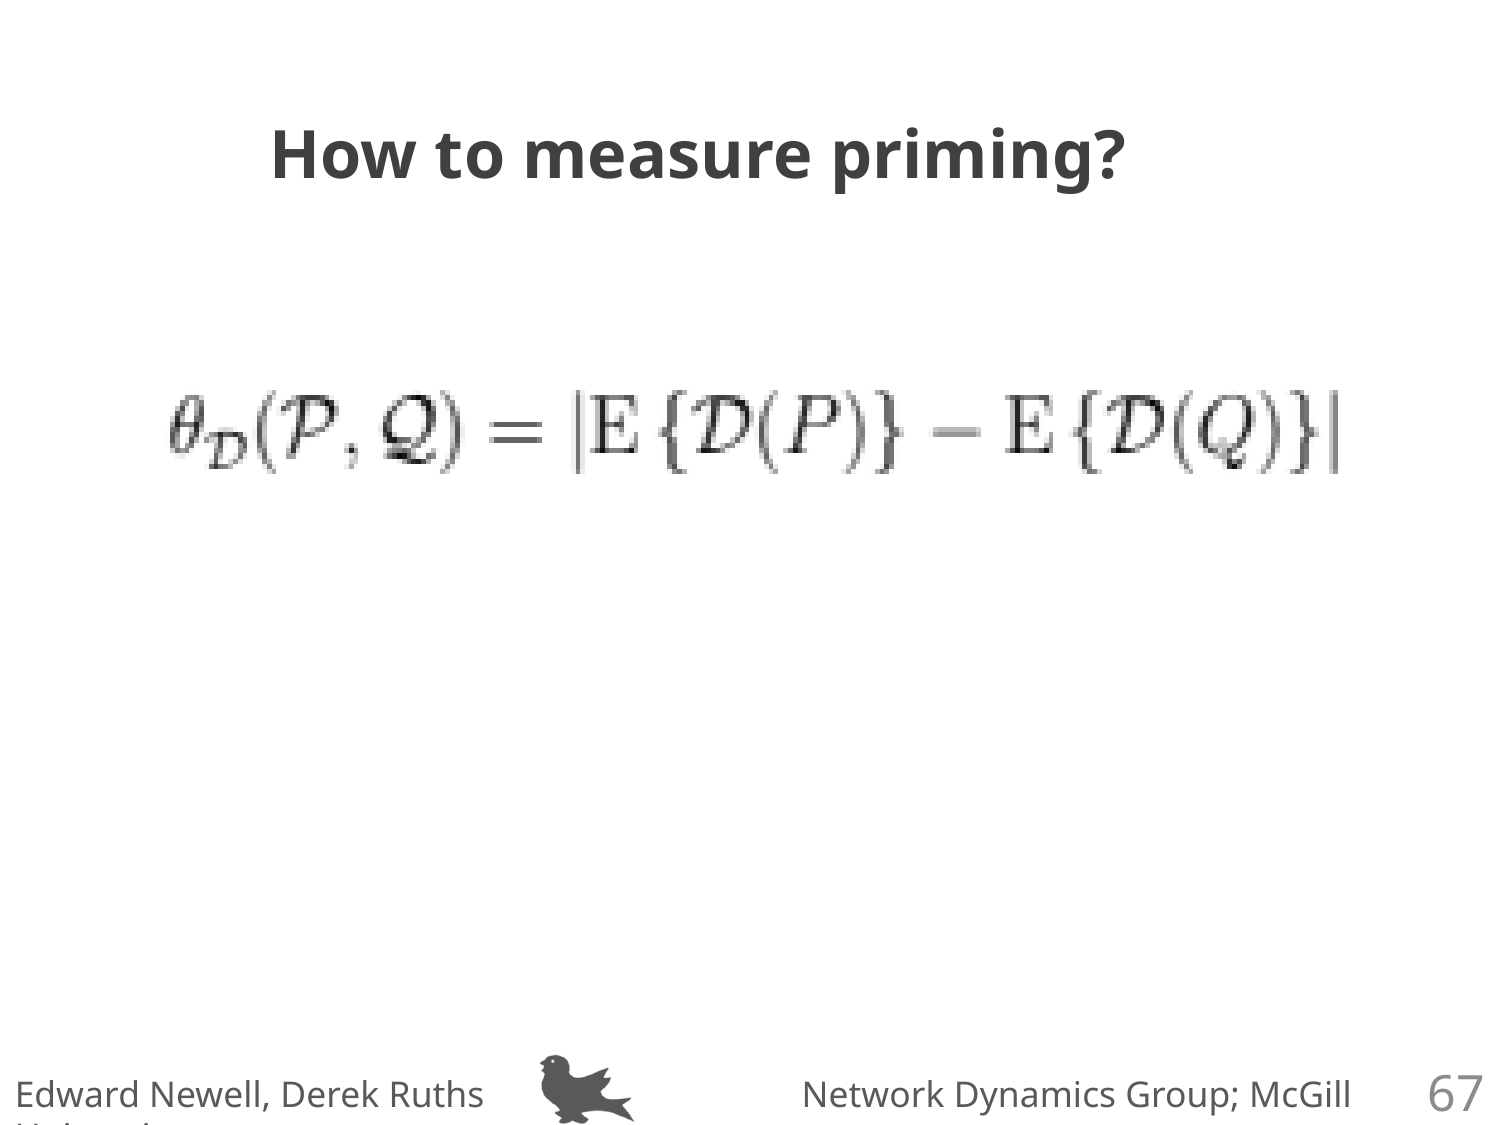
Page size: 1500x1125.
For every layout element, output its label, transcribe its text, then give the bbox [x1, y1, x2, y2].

text_box [532, 1045, 643, 1125]
text_box How to measure priming? [254, 104, 1330, 200]
slide_number 66 [1400, 1065, 1500, 1125]
picture [160, 364, 1349, 487]
